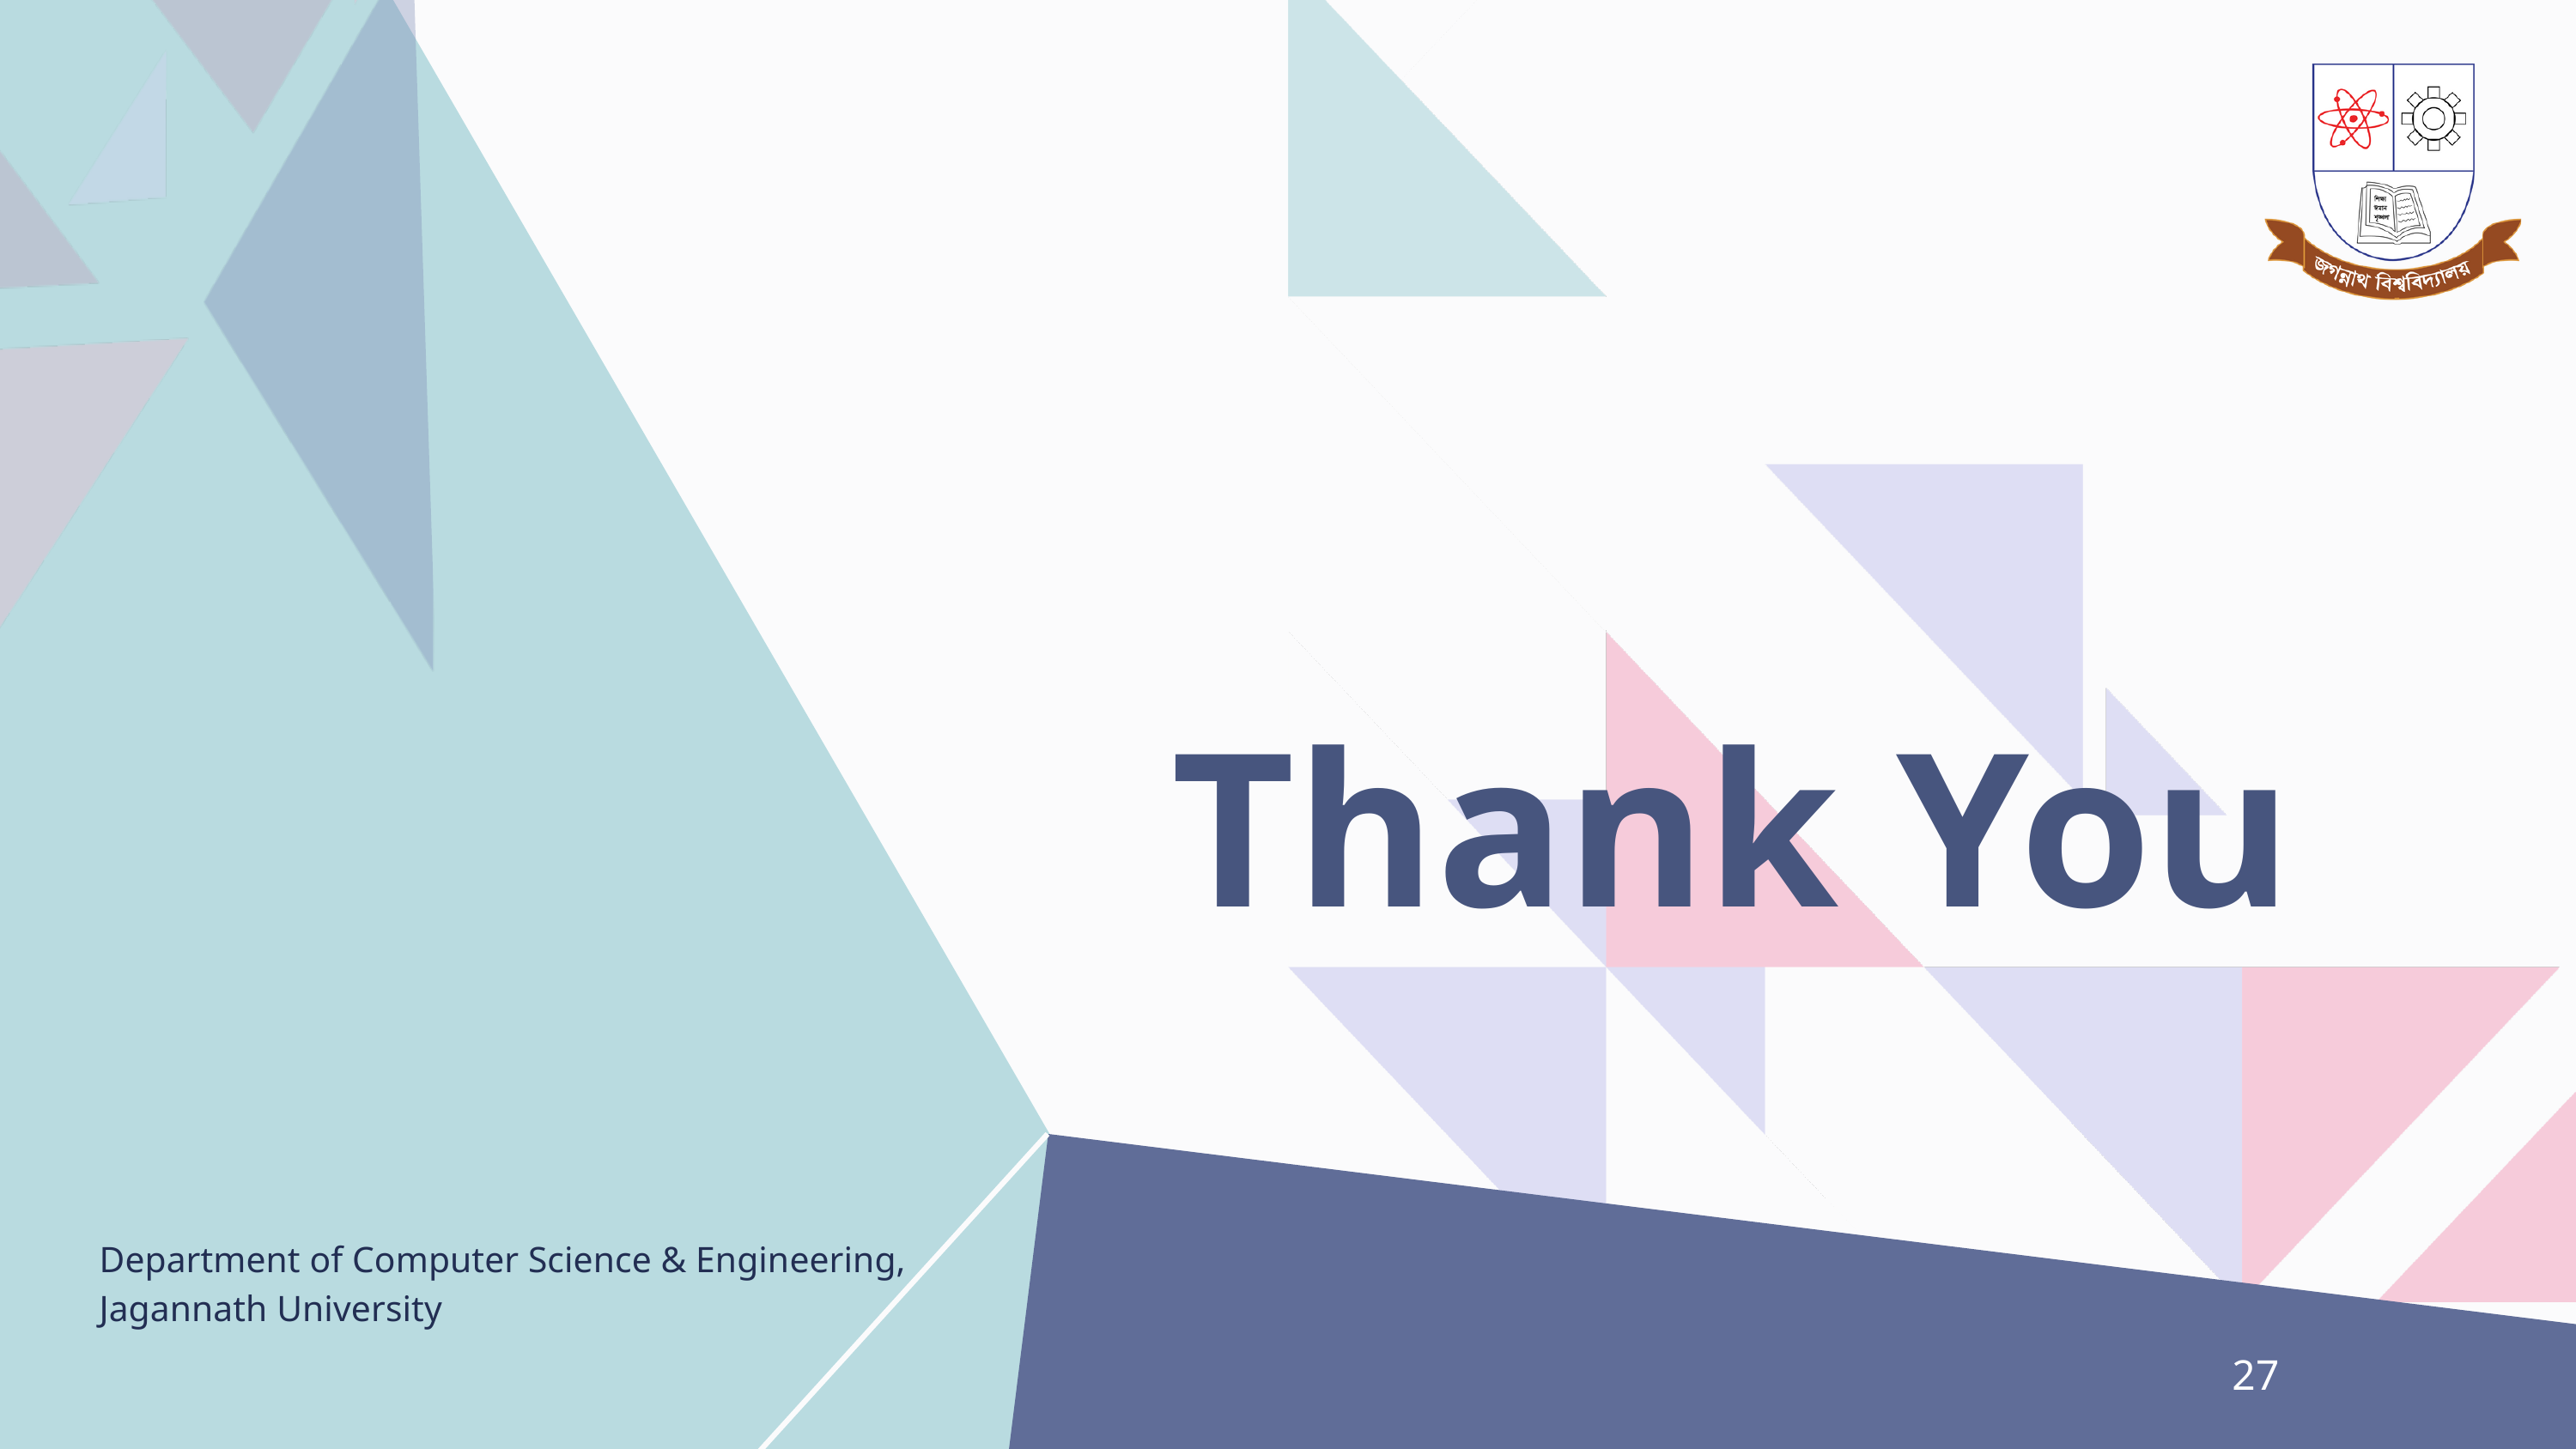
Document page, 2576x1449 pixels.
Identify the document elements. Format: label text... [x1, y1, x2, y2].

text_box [0, 0, 883, 1449]
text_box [1020, 1237, 2576, 1449]
text_box Department of Computer Science & Engineering, Jagannath University [889, 1230, 944, 1330]
text_box [1287, 0, 2576, 1234]
text_box [2264, 47, 2522, 305]
text_box Thank You [913, 651, 2294, 949]
